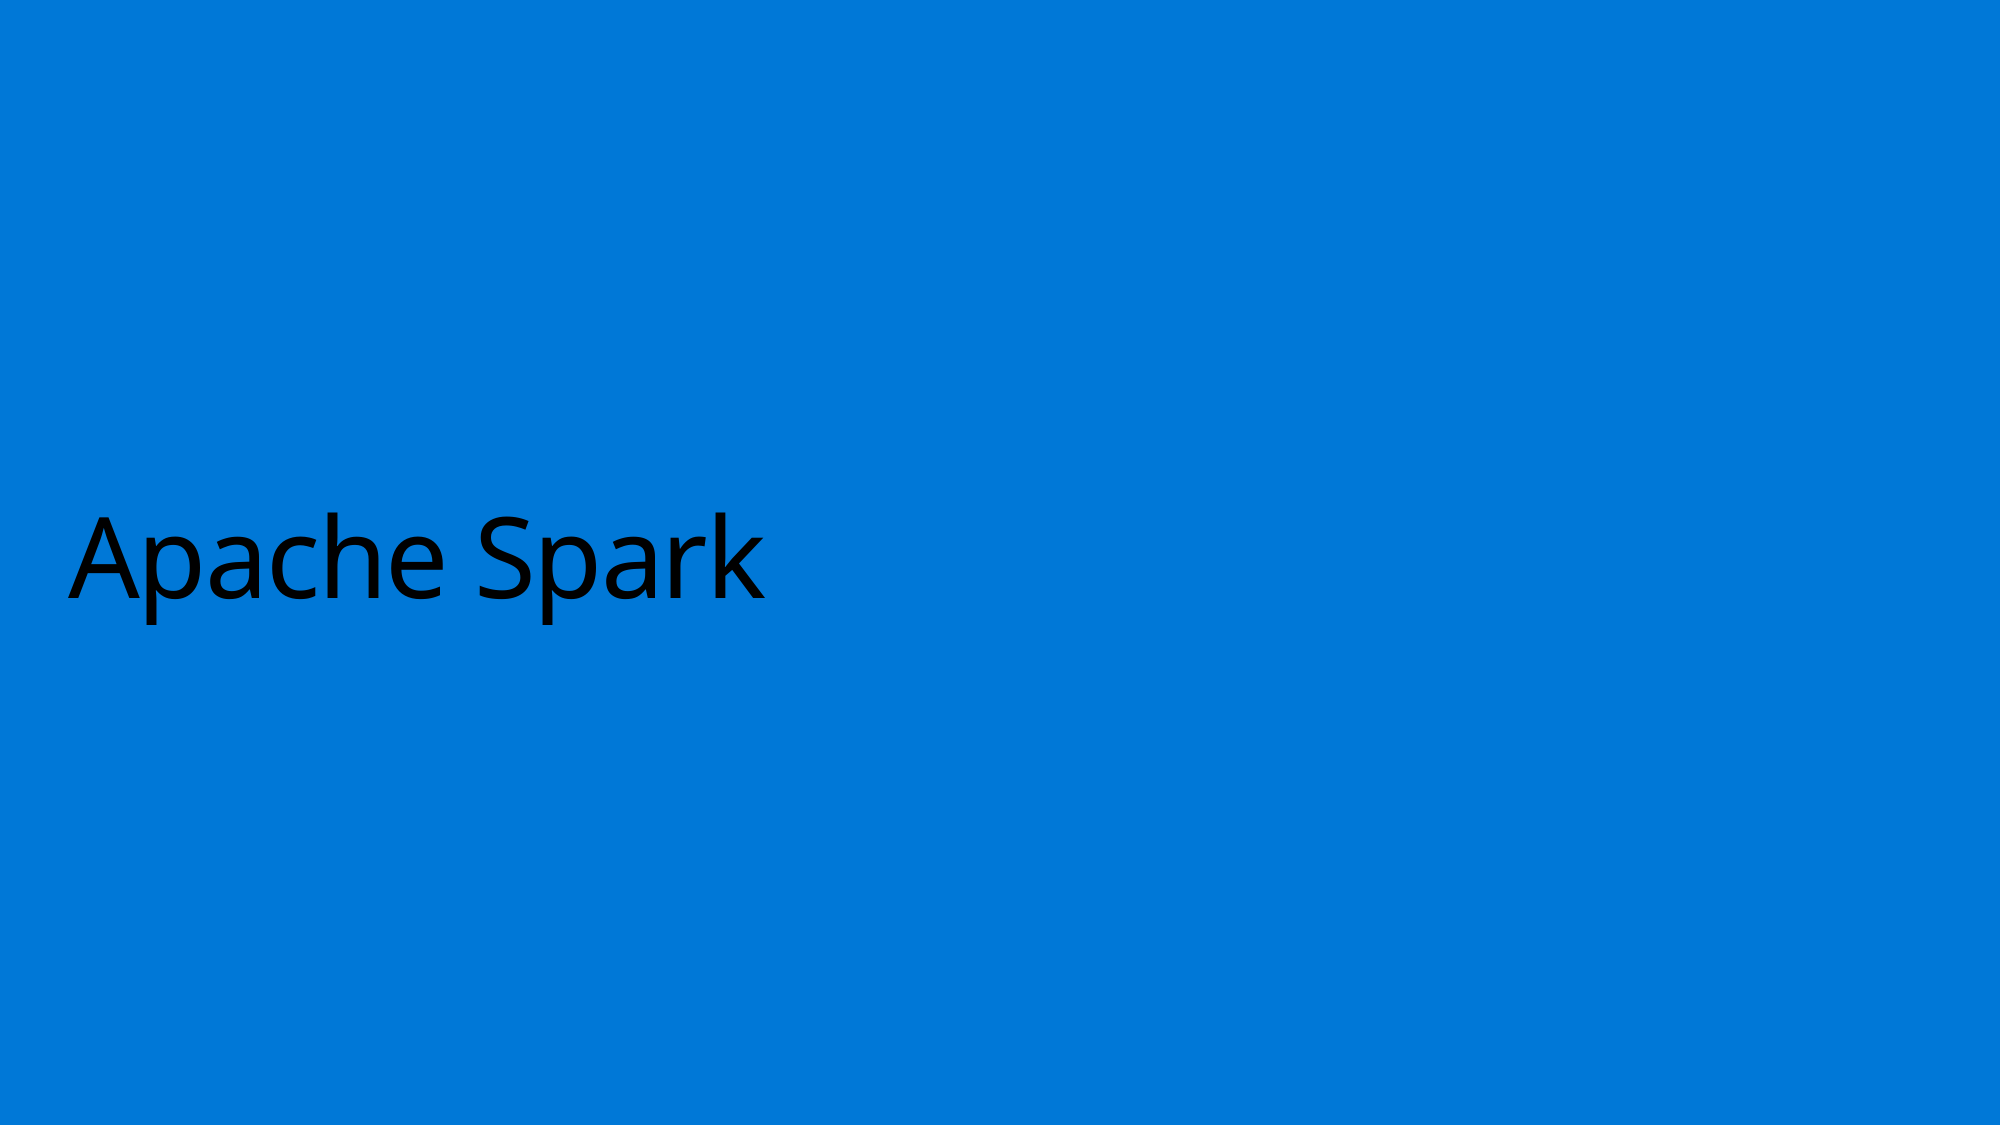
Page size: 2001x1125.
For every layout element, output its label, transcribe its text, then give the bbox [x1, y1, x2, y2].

title Apache Spark [44, 486, 1956, 639]
